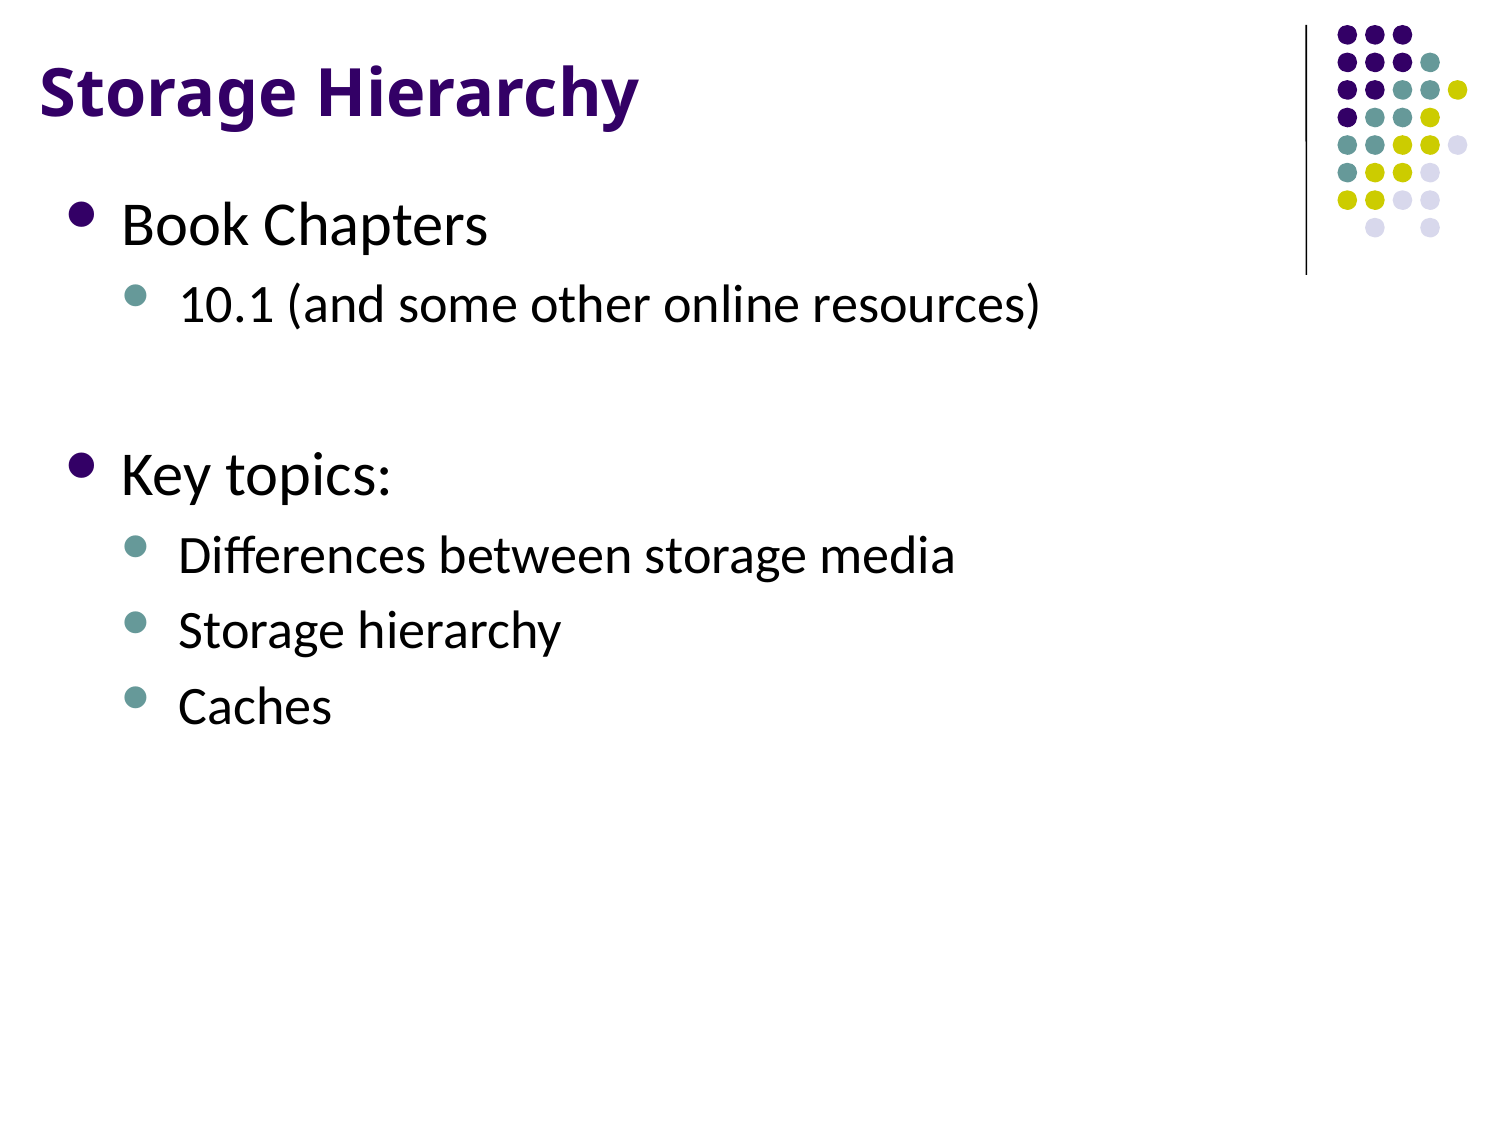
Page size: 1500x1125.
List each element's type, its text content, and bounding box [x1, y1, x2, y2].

title Storage Hierarchy [24, 19, 1351, 138]
list Book Chapters 10.1 (and some other online resources) Key topics: Differences between storage media Storage hierarchy Caches [49, 174, 1451, 1013]
